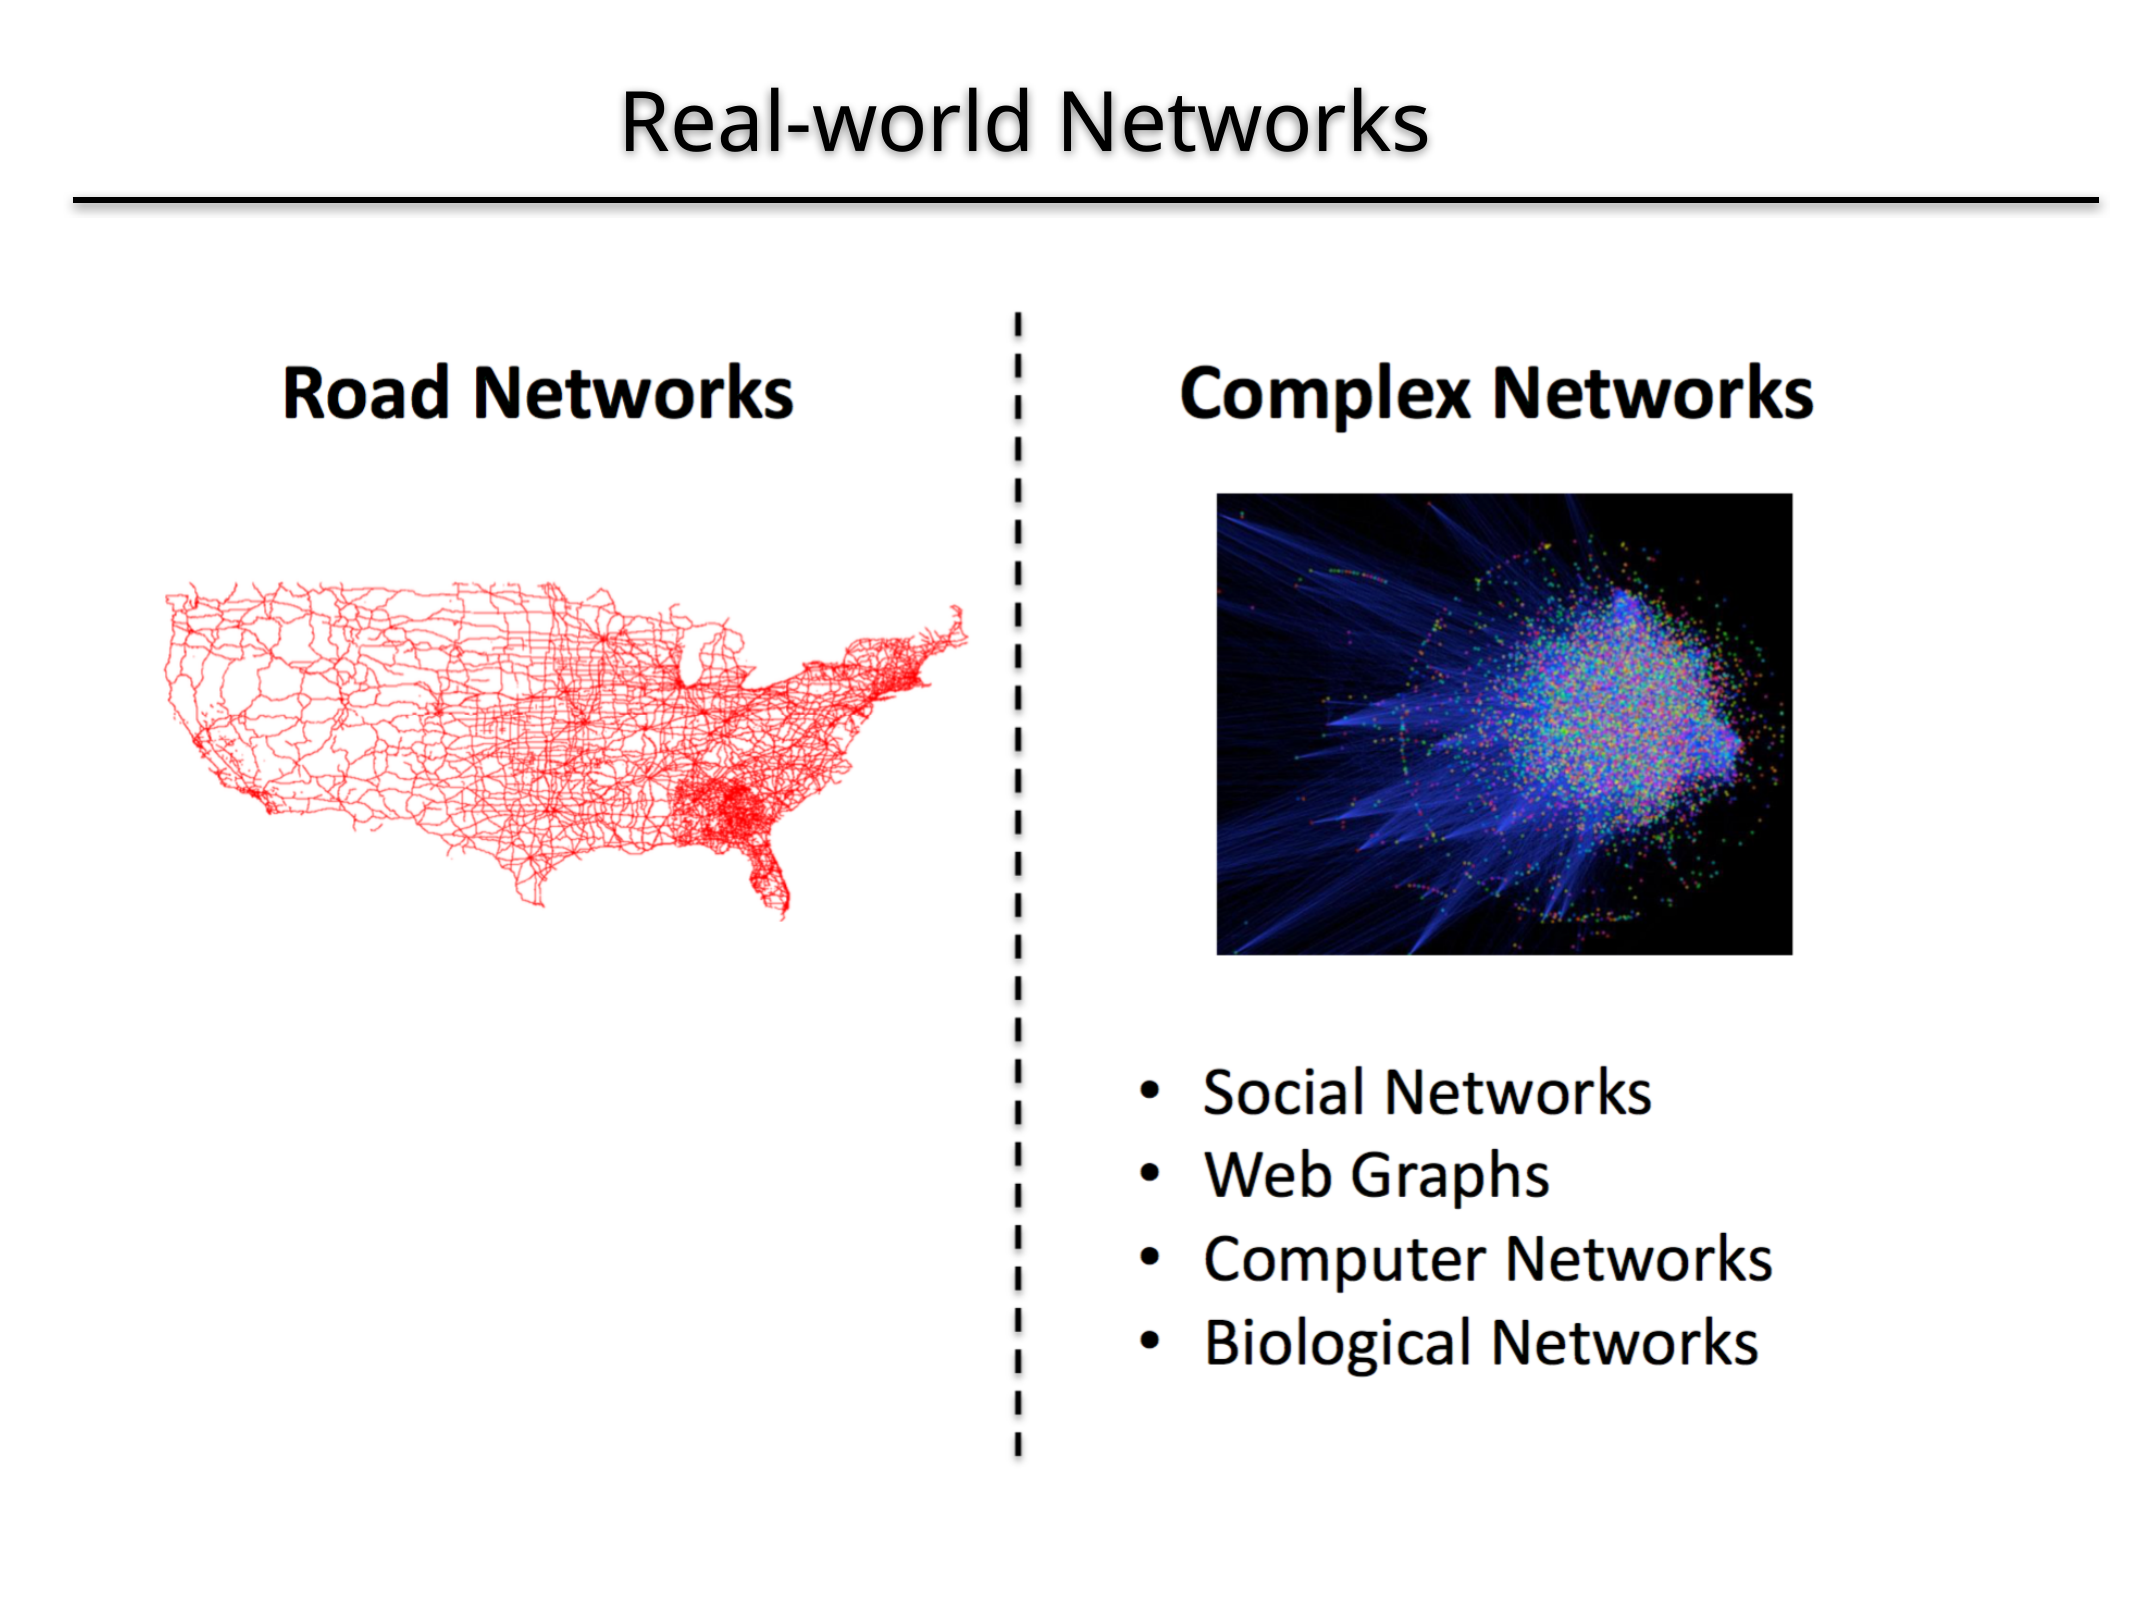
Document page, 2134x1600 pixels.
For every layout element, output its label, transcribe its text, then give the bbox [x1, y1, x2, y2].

text_box Real-world Networks [610, 59, 1441, 177]
picture [140, 283, 1912, 1470]
